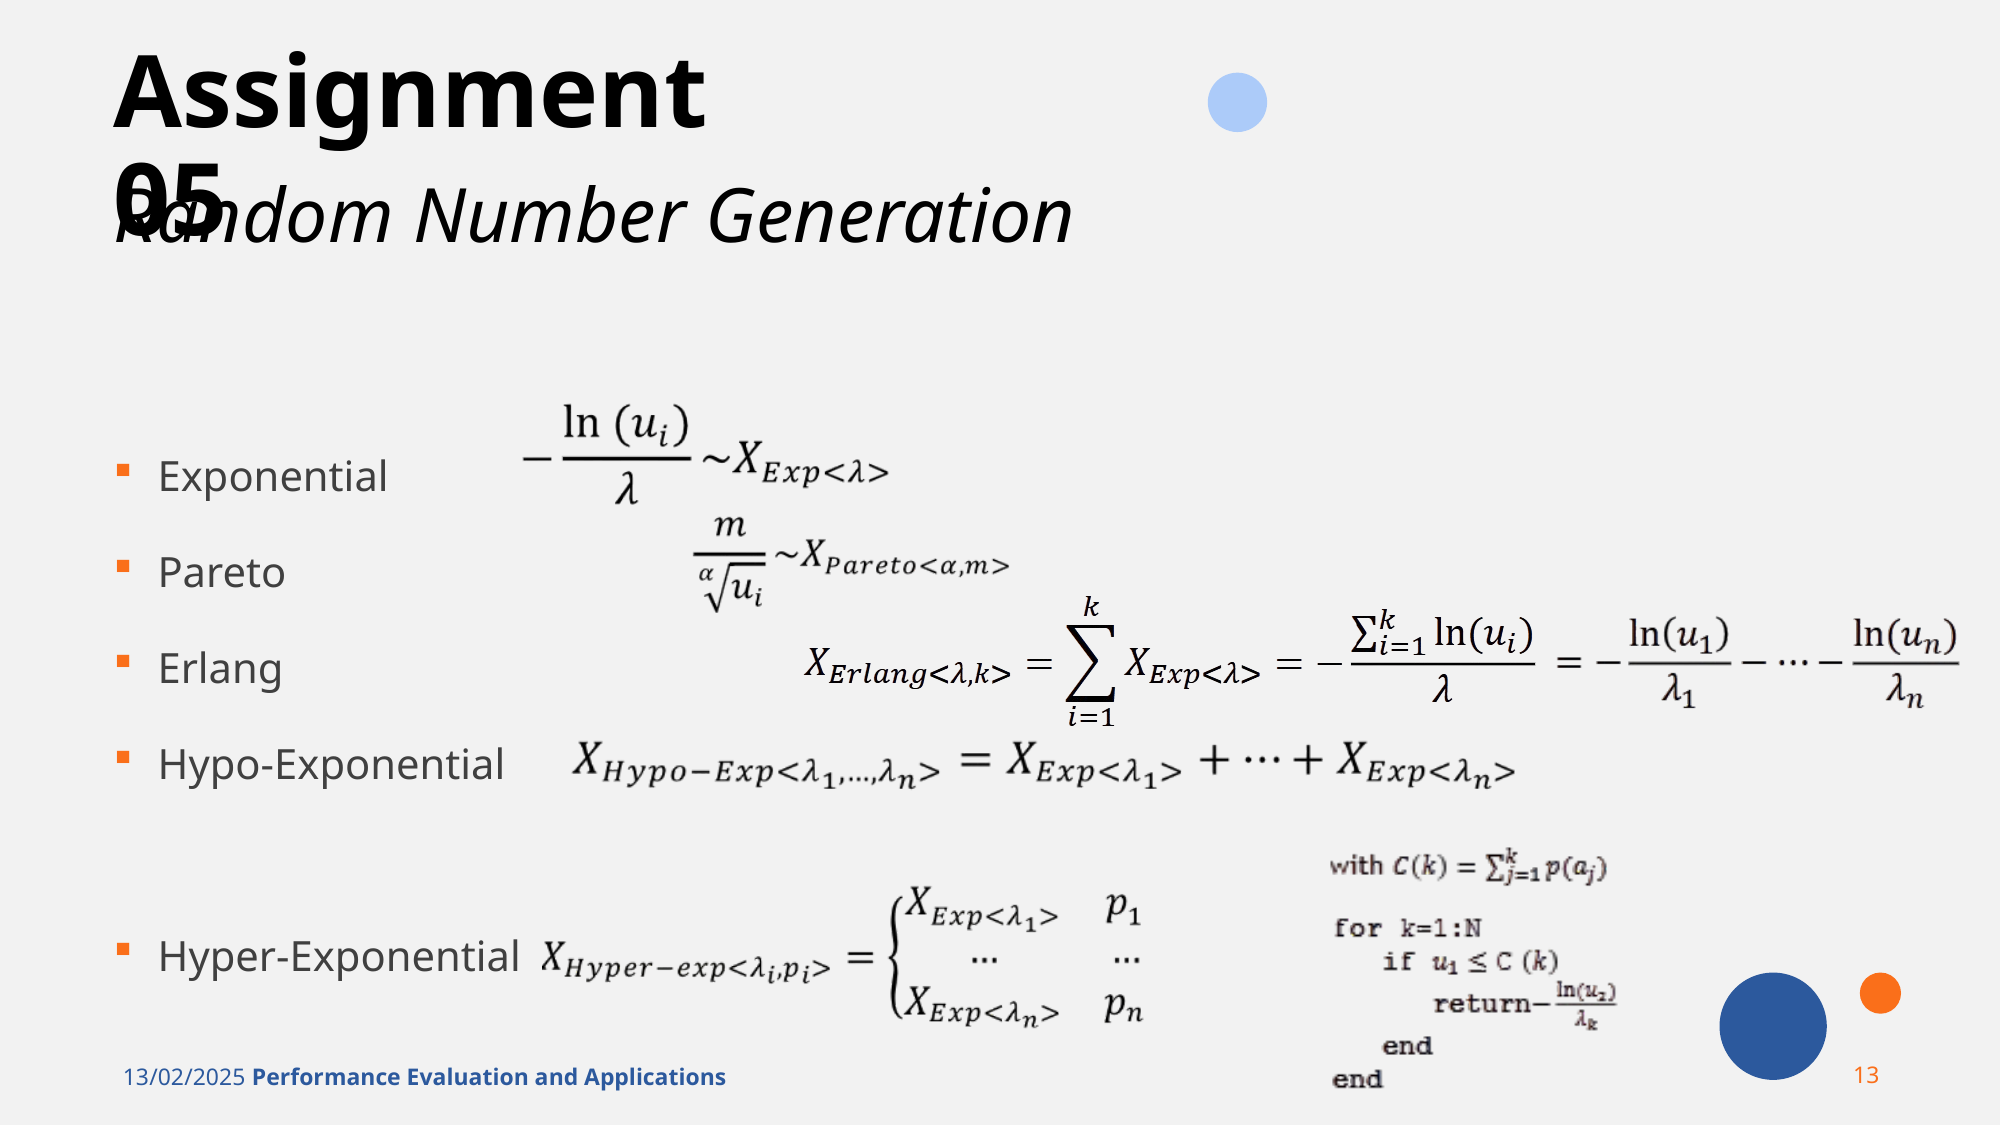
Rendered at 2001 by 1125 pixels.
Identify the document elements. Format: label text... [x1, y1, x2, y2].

title Assignment 05 [98, 34, 801, 170]
text_box Random Number Generation [98, 170, 1375, 307]
picture [1555, 611, 1966, 712]
picture [1329, 835, 1629, 1095]
picture [542, 874, 1153, 1035]
list Exponential Pareto Erlang Hypo-Exponential Hyper-Exponential [98, 417, 941, 1002]
picture [519, 400, 1542, 804]
